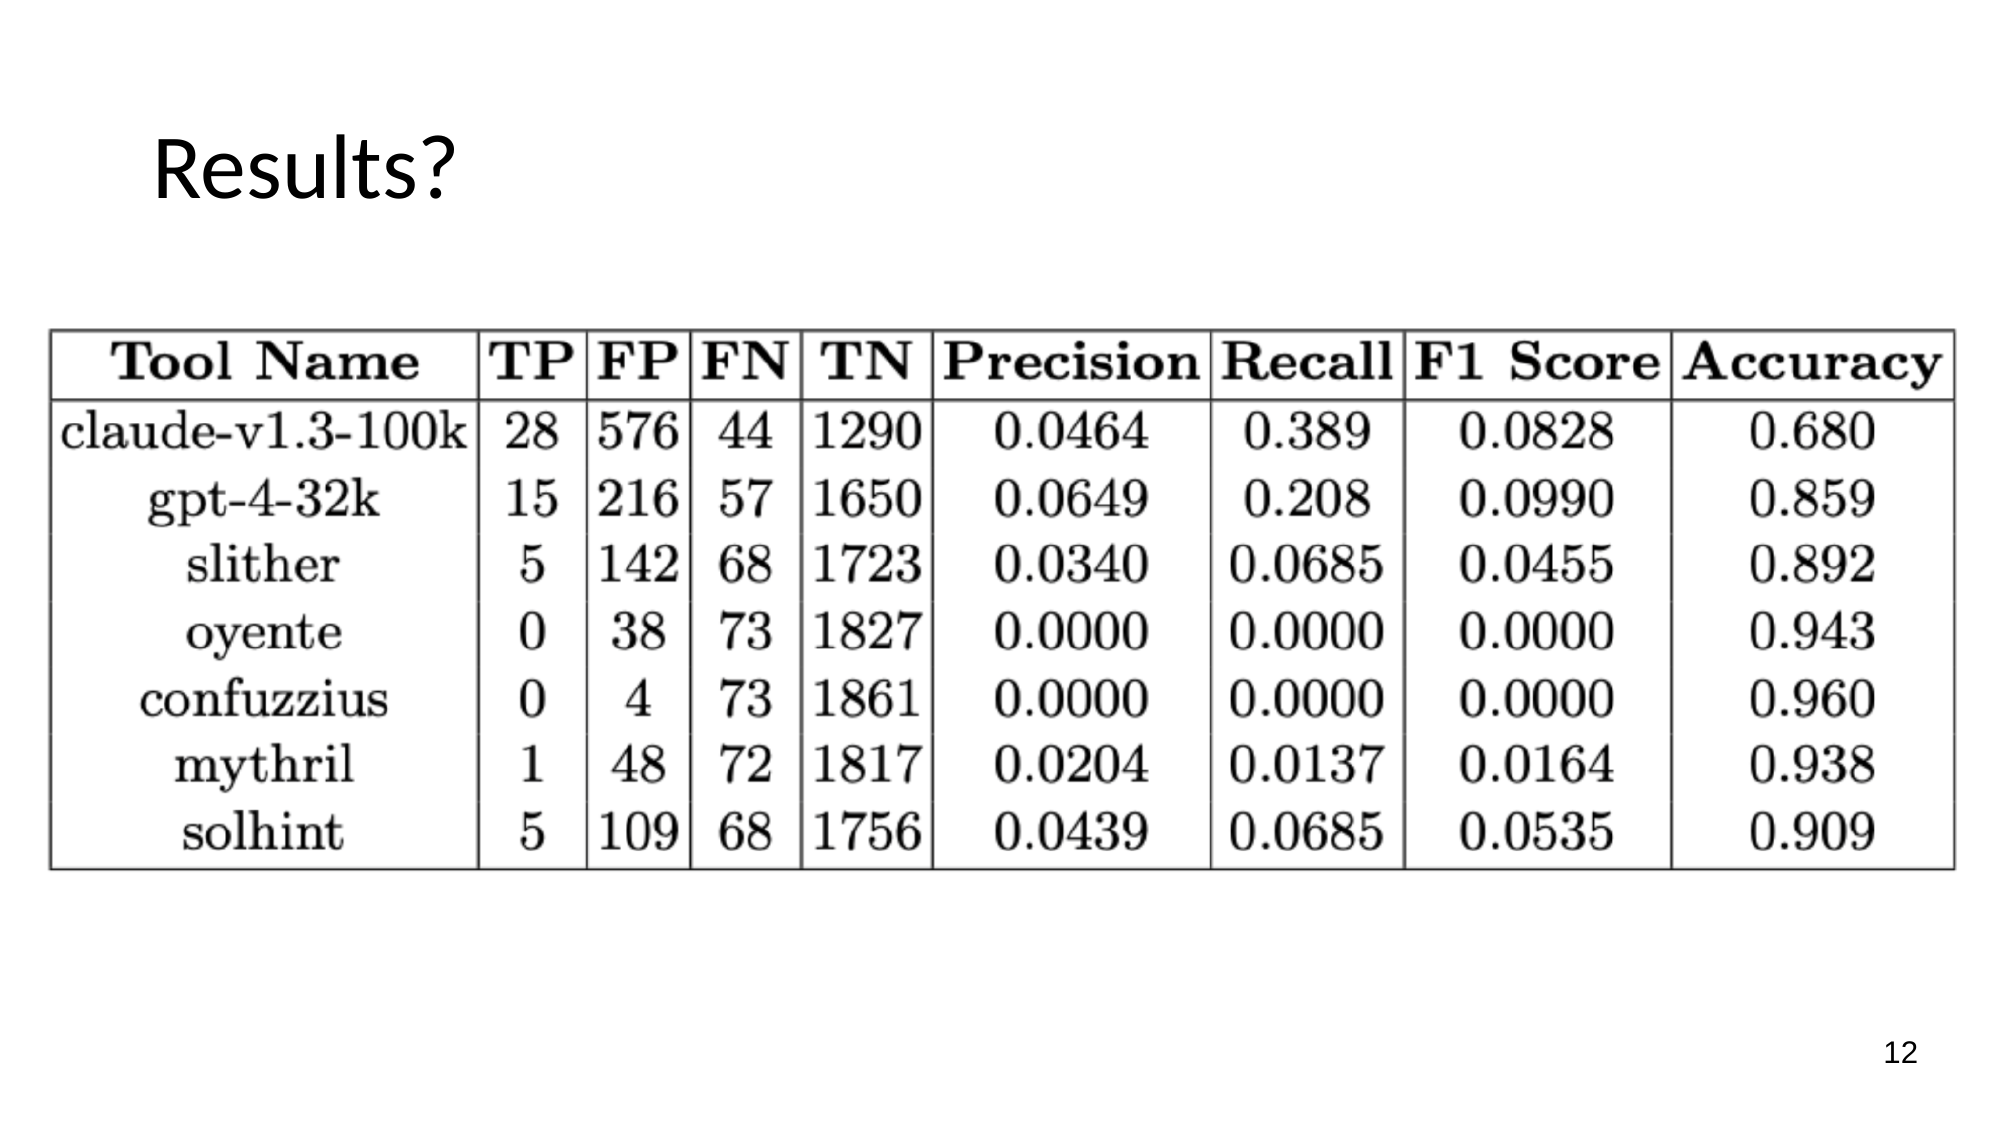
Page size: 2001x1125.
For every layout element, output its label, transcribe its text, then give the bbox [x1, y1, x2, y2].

slide_number ‹#› [1583, 1024, 1934, 1103]
picture [24, 302, 1976, 891]
title Results? [137, 59, 1863, 278]
